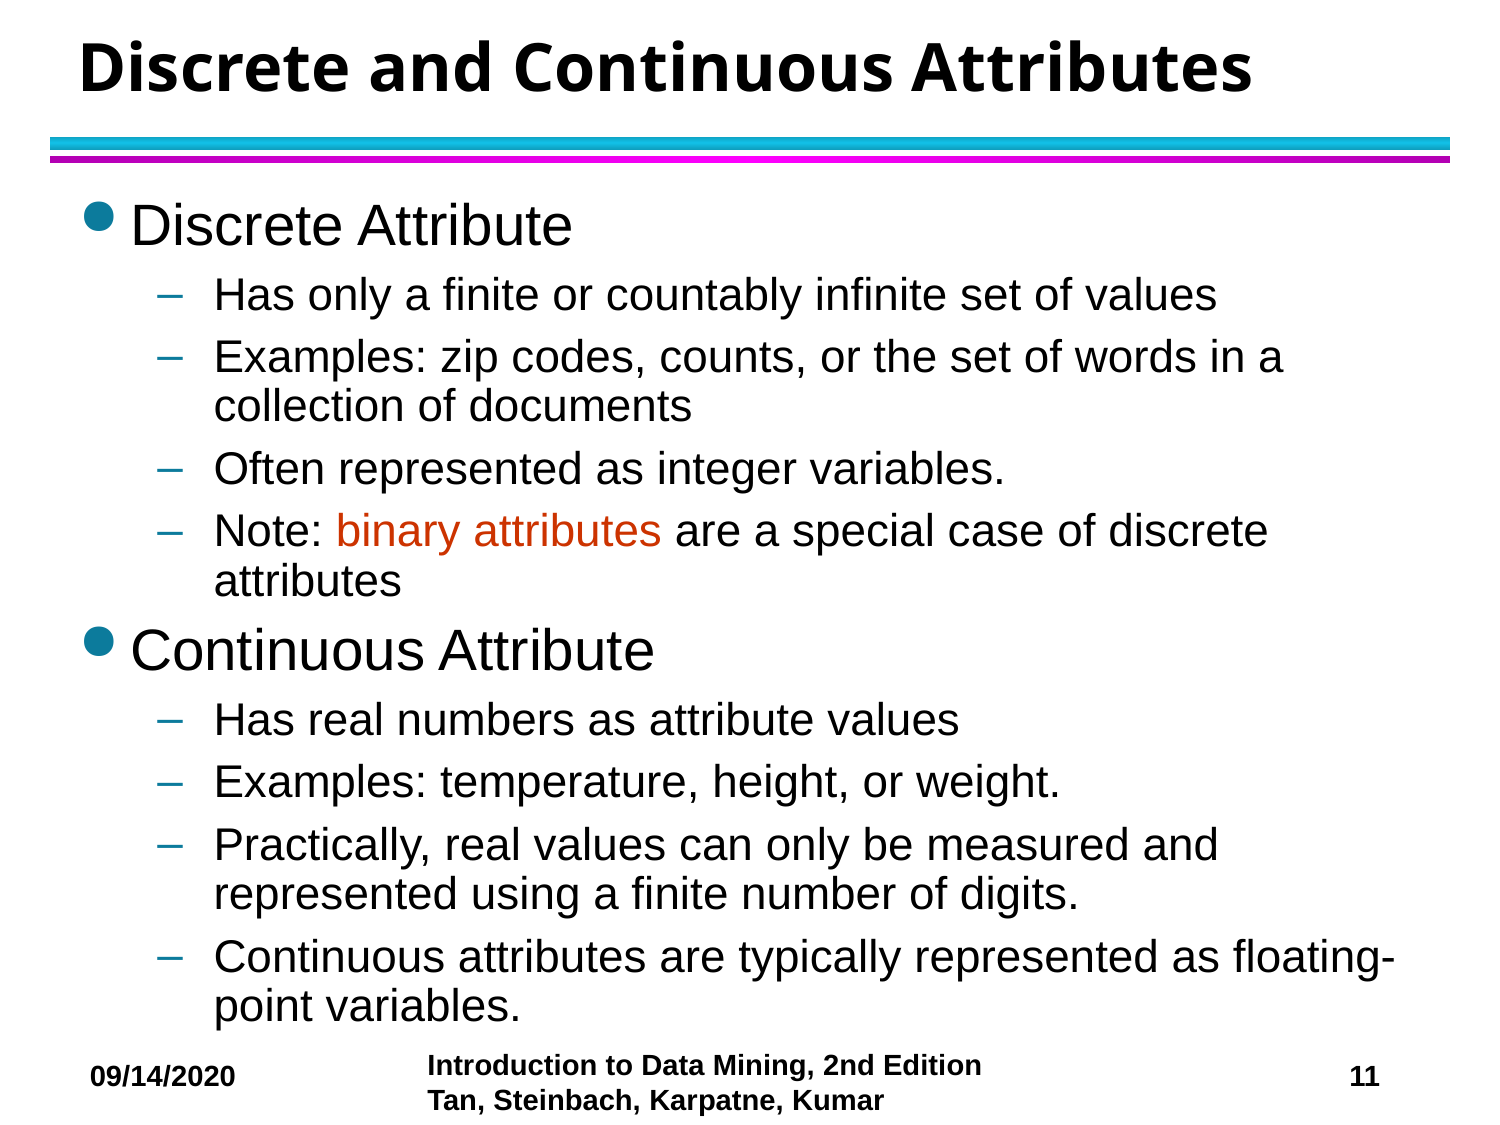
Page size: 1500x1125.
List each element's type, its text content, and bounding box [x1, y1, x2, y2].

title Discrete and Continuous Attributes [62, 24, 1421, 113]
list Discrete Attribute Has only a finite or countably infinite set of values Examples: zip codes, counts, or the set of words in a collection of documents Often represented as integer variables. Note: binary attributes are a special case of discrete attributes Continuous Attribute Has real numbers as attribute values Examples: temperature, height, or weight. Practically, real values can only be measured and represented using a finite number of digits. Continuous attributes are typically represented as floating-point variables. [67, 187, 1432, 1038]
